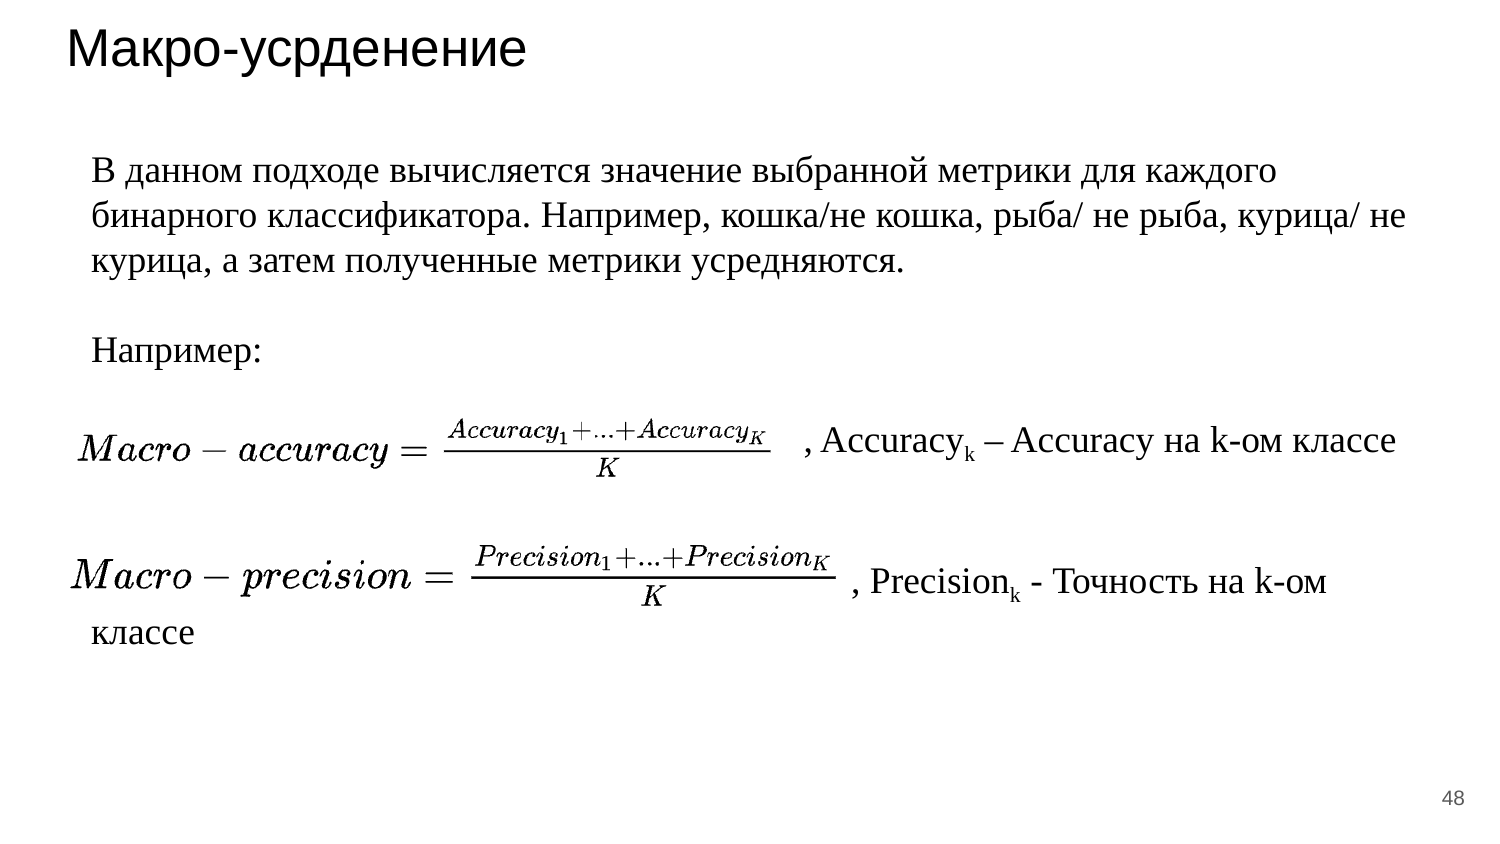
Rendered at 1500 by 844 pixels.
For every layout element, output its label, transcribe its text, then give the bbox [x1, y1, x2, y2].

picture [68, 542, 841, 608]
text_box В данном подходе вычисляется значение выбранной метрики для каждого бинарного классификатора. Например, кошка/не кошка, рыба/ не рыба, курица/ не курица, а затем полученные метрики усредняются. Например: , Accuracyk – Accuracy на k-ом классе , Precisionk - Точность на k-ом классе [76, 129, 1455, 733]
slide_number ‹#› [1389, 764, 1480, 830]
title Макро-усрденение [51, 0, 1449, 92]
picture [75, 414, 775, 480]
